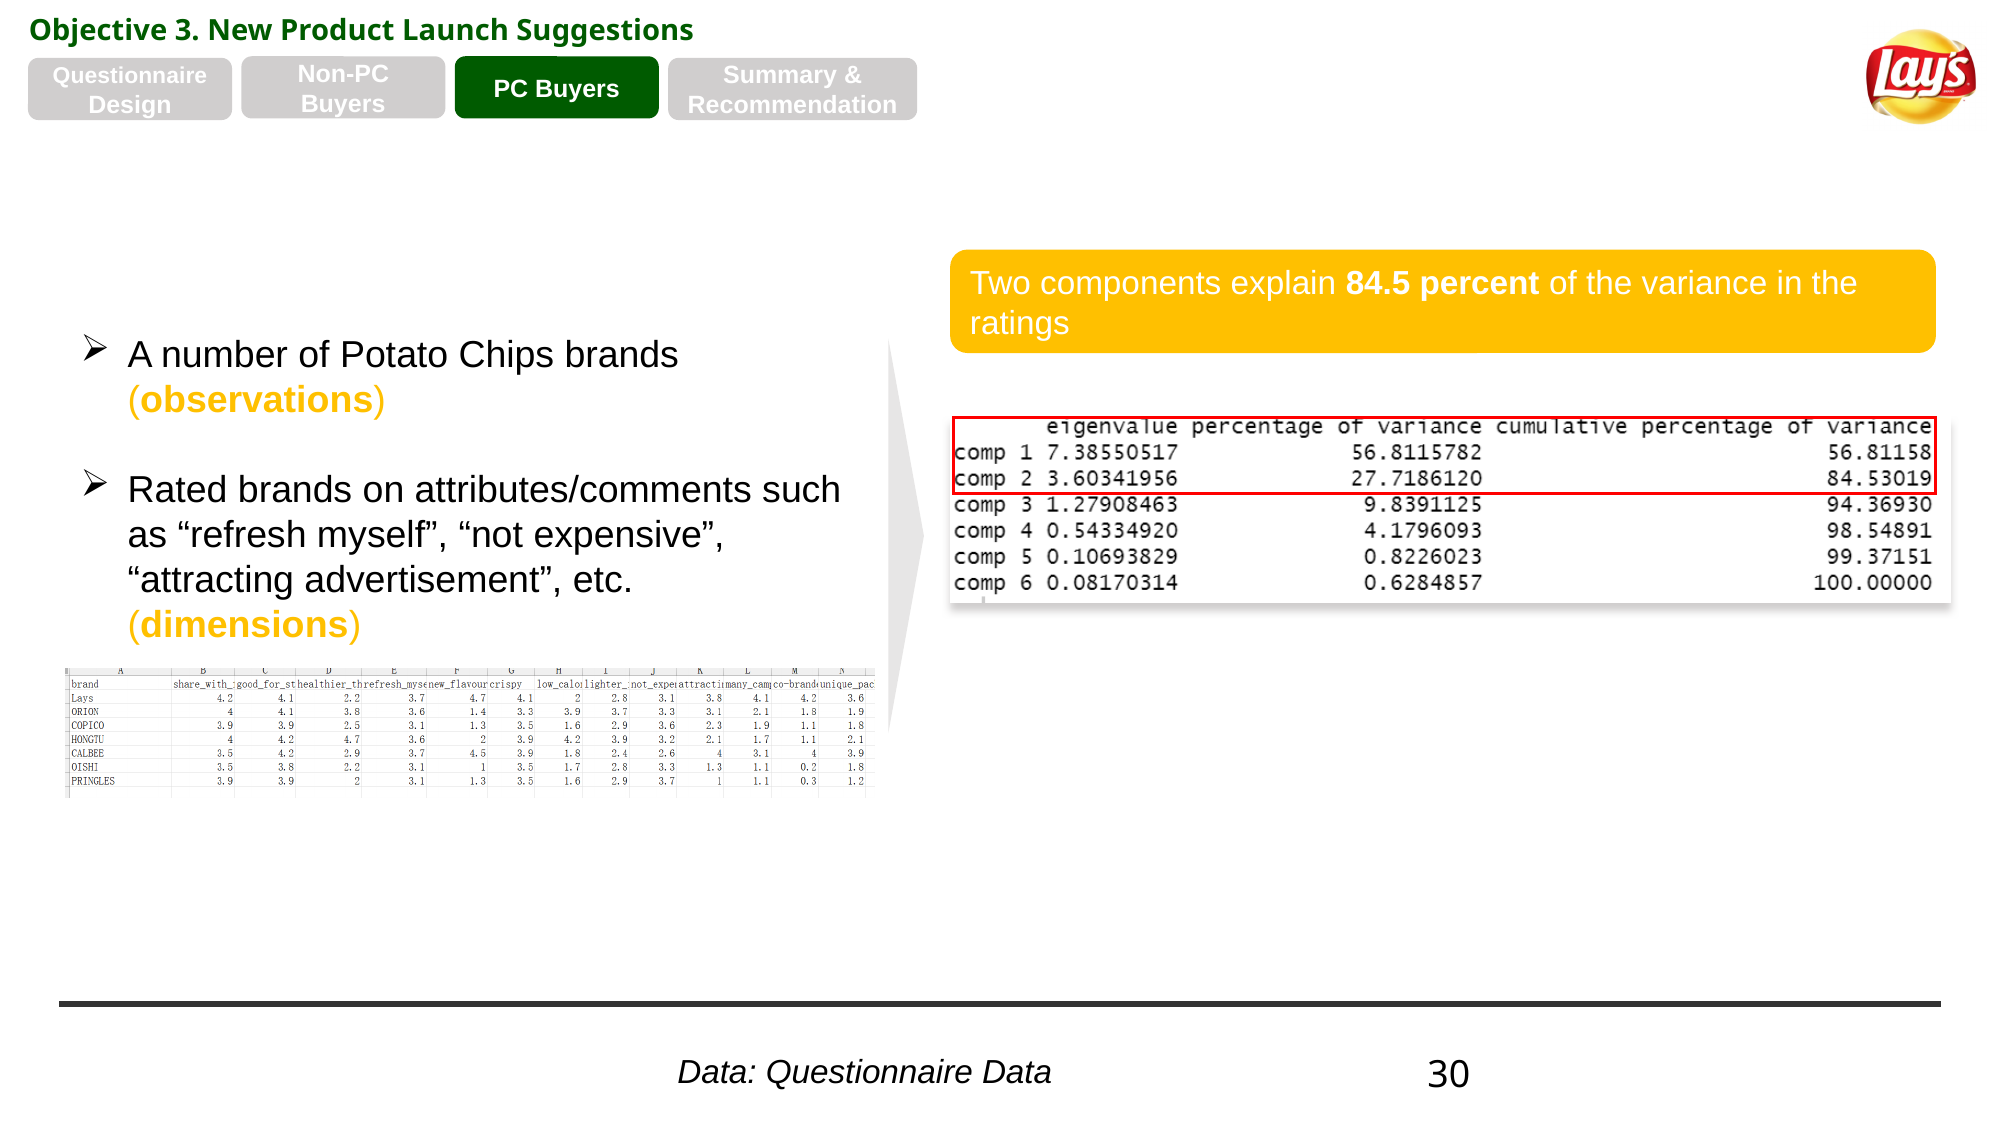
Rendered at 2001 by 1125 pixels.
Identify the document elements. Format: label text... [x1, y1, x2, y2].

text_box Two components explain 84.5 percent of the variance in the ratings [949, 248, 1937, 355]
text_box PC Buyers [453, 55, 660, 120]
footer Data: Questionnaire Data [662, 1042, 1338, 1103]
text_box A number of Potato Chips brands (observations) Rated brands on attributes/comments such as “refresh myself”, “not expensive”, “attracting advertisement”, etc. (dimensions) [65, 322, 876, 653]
text_box Summary & Recommendation [667, 56, 919, 122]
picture [950, 415, 1951, 603]
slide_number 30 [1412, 1042, 1863, 1103]
text_box Questionnaire Design [26, 56, 234, 122]
picture [65, 668, 875, 798]
text_box Objective 3. New Product Launch Suggestions [13, 4, 1014, 54]
text_box Non-PC Buyers [240, 55, 447, 120]
text_box [887, 338, 925, 734]
picture [1862, 21, 1987, 131]
